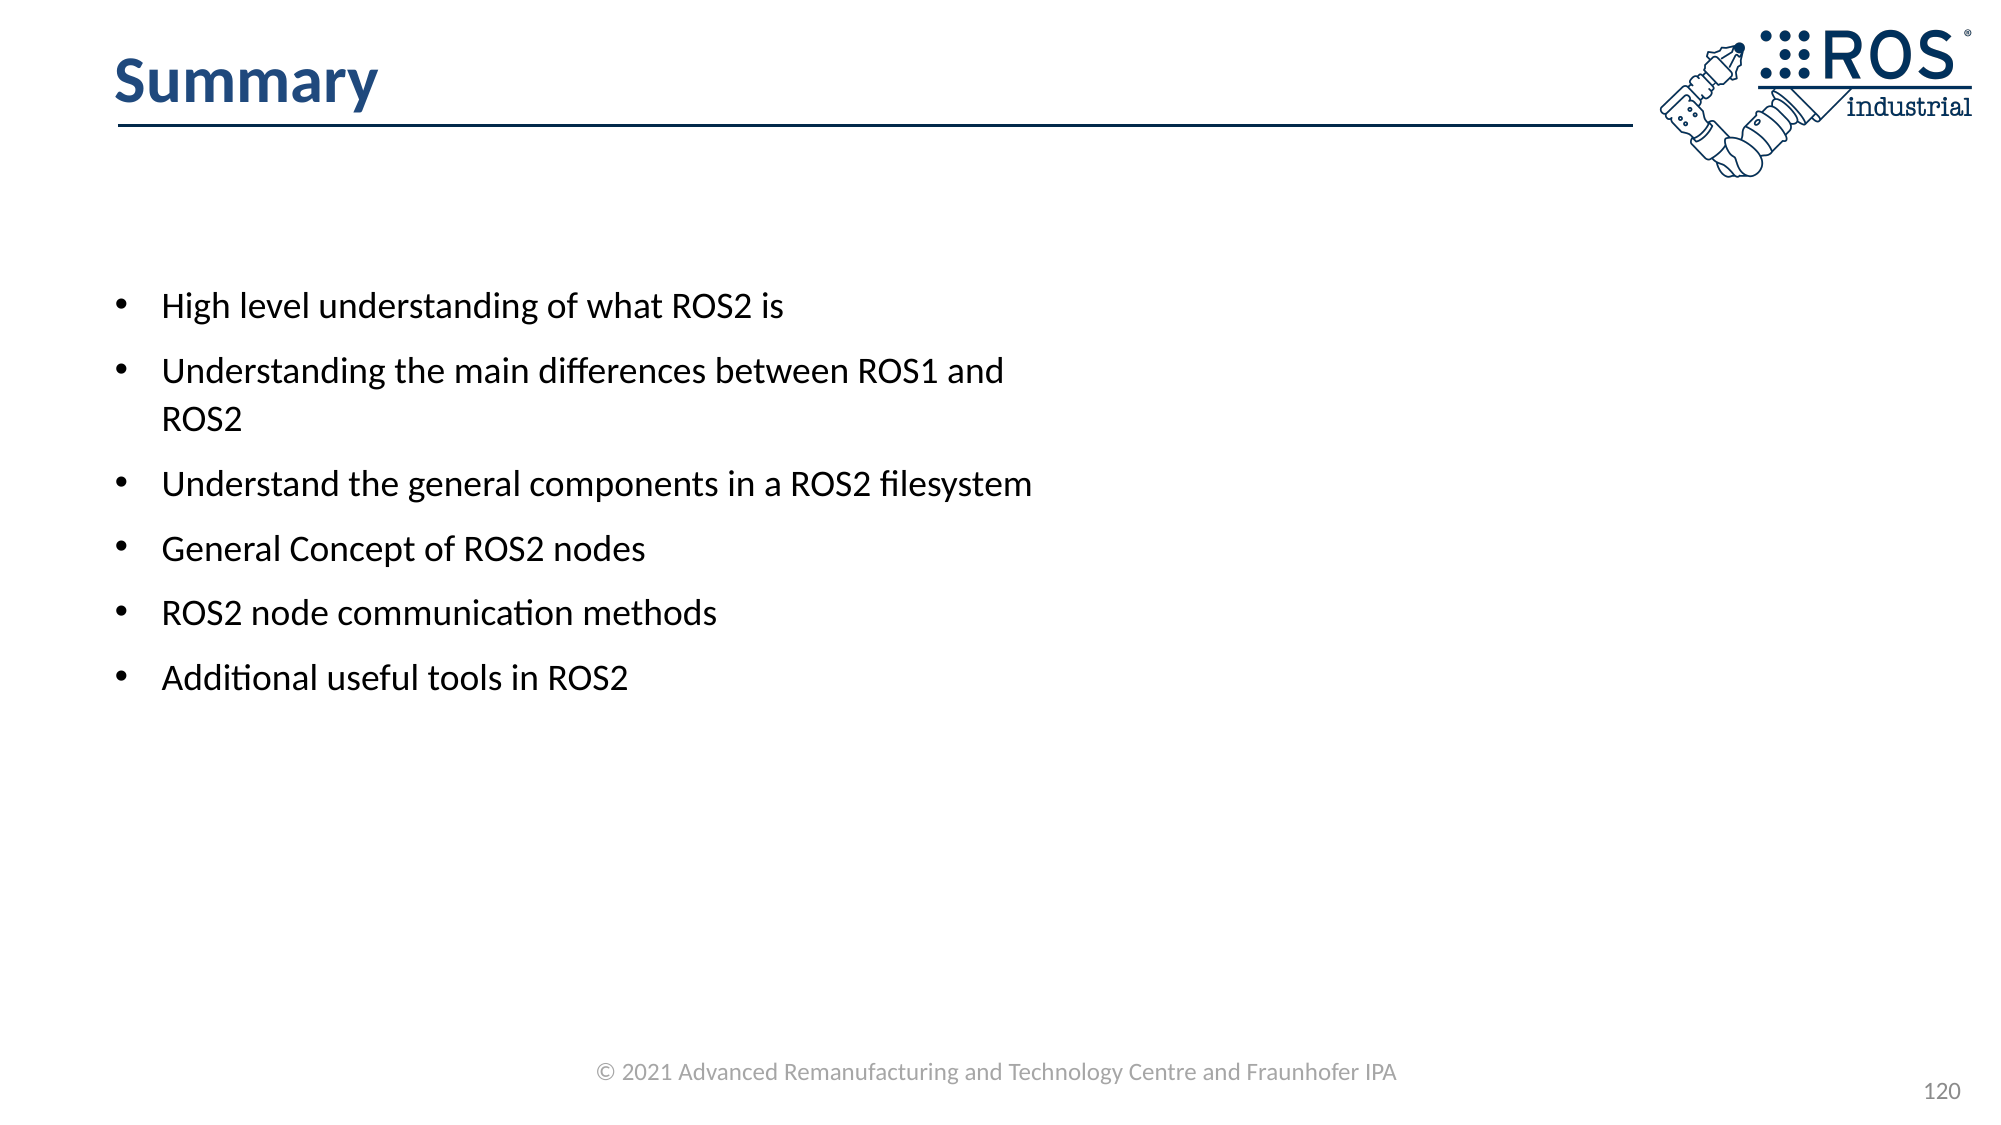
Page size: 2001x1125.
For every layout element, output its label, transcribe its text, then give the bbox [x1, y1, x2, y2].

title Summary [99, 25, 1634, 126]
picture [1657, 0, 1977, 213]
text_box High level understanding of what ROS2 is Understanding the main differences between ROS1 and ROS2 Understand the general components in a ROS2 filesystem General Concept of ROS2 nodes ROS2 node communication methods Additional useful tools in ROS2 [99, 270, 1100, 706]
slide_number 120 [1879, 1070, 1977, 1108]
